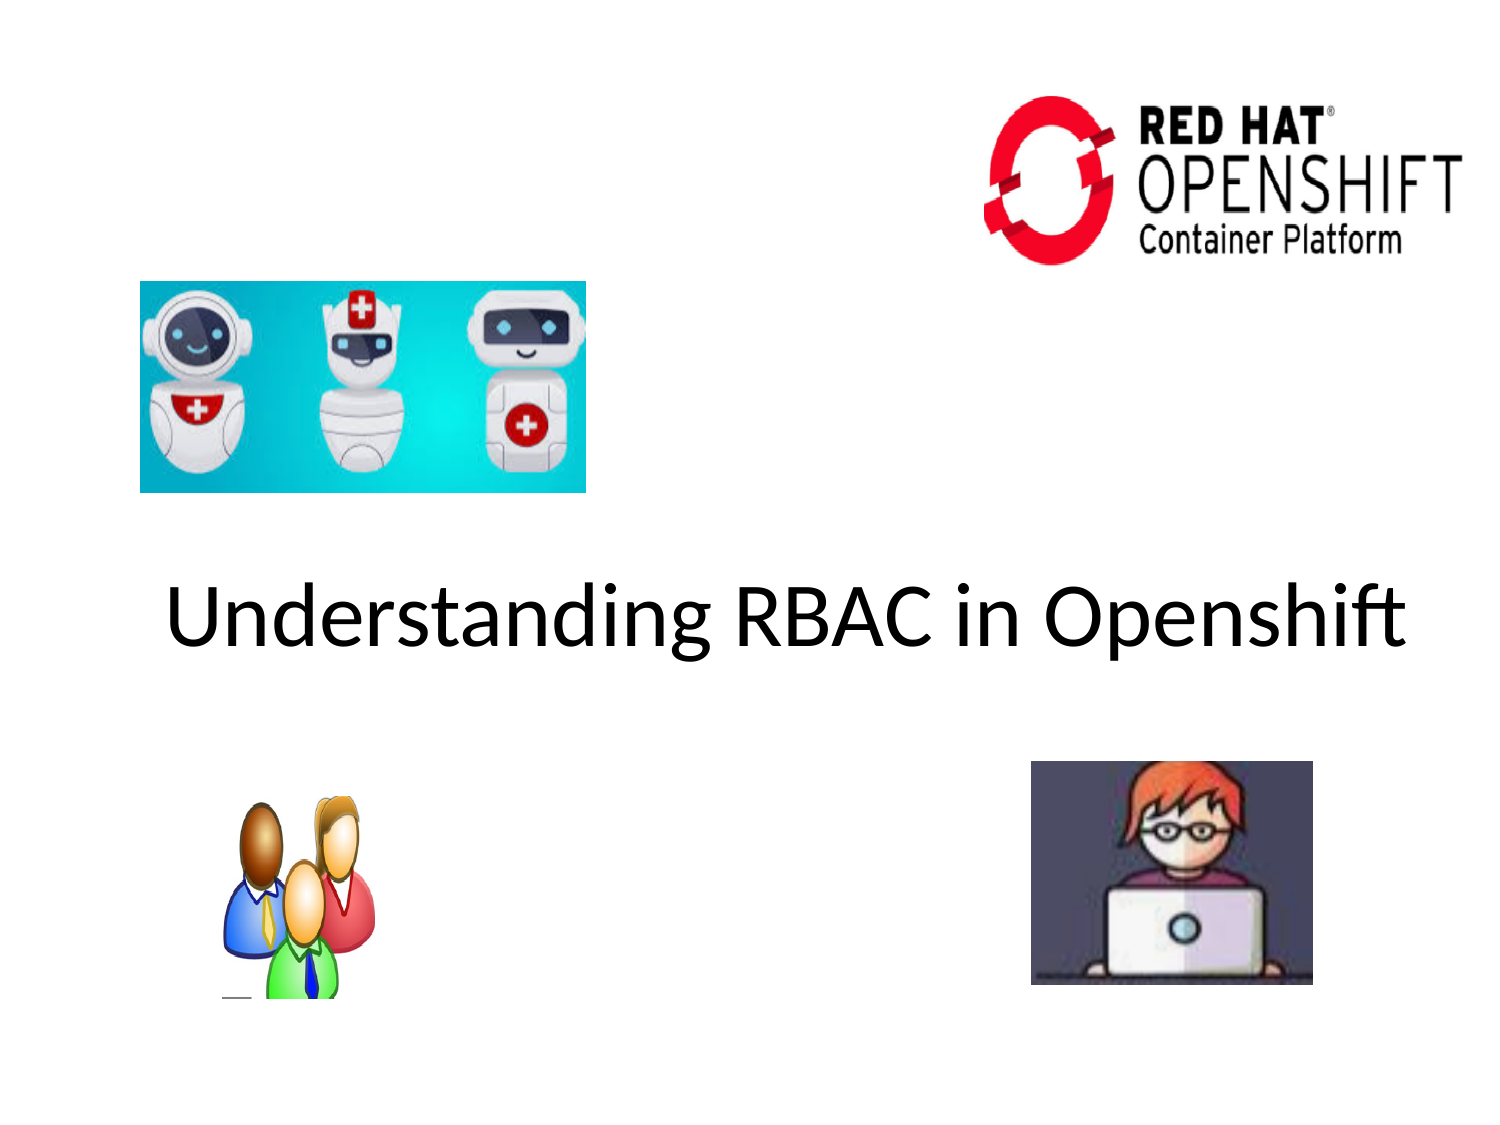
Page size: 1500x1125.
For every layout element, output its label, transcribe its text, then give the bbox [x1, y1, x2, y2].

picture [984, 34, 1466, 279]
picture [222, 796, 376, 1000]
picture [1031, 761, 1313, 985]
title Understanding RBAC in Openshift [105, 515, 1468, 704]
picture [140, 280, 587, 493]
